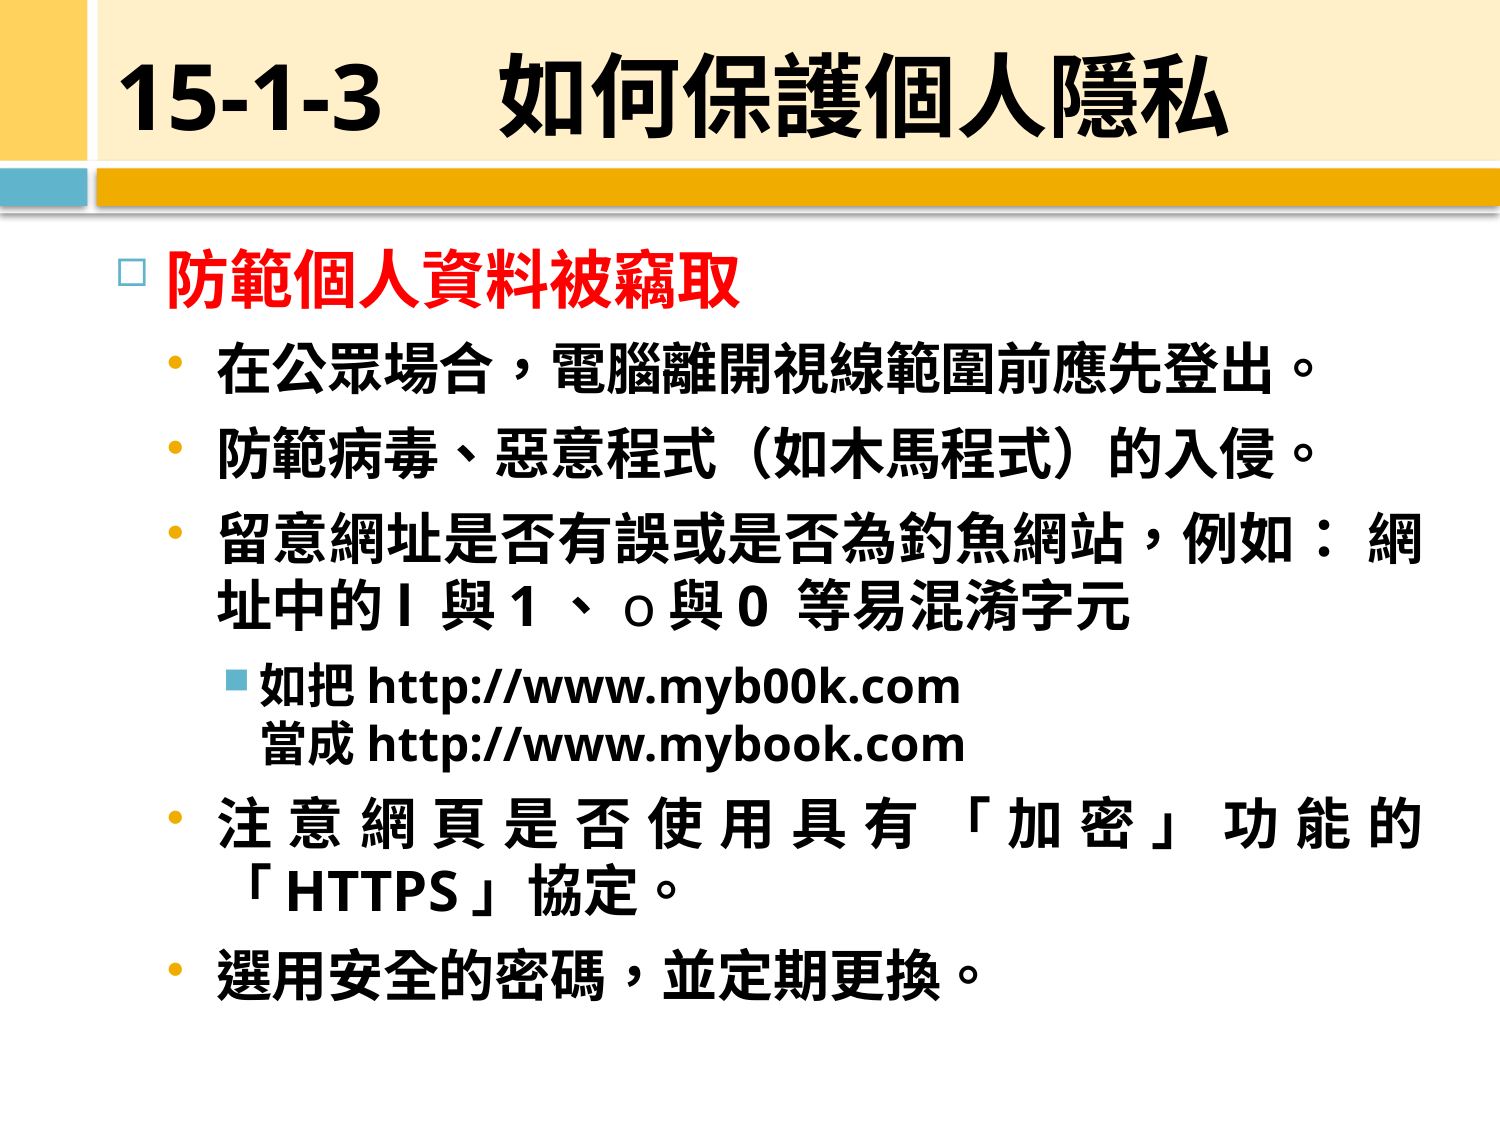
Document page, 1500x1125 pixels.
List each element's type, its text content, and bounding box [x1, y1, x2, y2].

list 防範個人資料被竊取 在公眾場合，電腦離開視線範圍前應先登出。 防範病毒、惡意程式（如木馬程式）的入侵。 留意網址是否有誤或是否為釣魚網站，例如： 網址中的l 與1、o與0 等易混淆字元 如把http://www.myb00k.com 當成http://www.mybook.com 注意網頁是否使用具有「加密」功能的「HTTPS」協定。 選用安全的密碼，並定期更換。 [100, 231, 1438, 1024]
title 15-1-3 如何保護個人隱私 [100, 26, 1438, 161]
